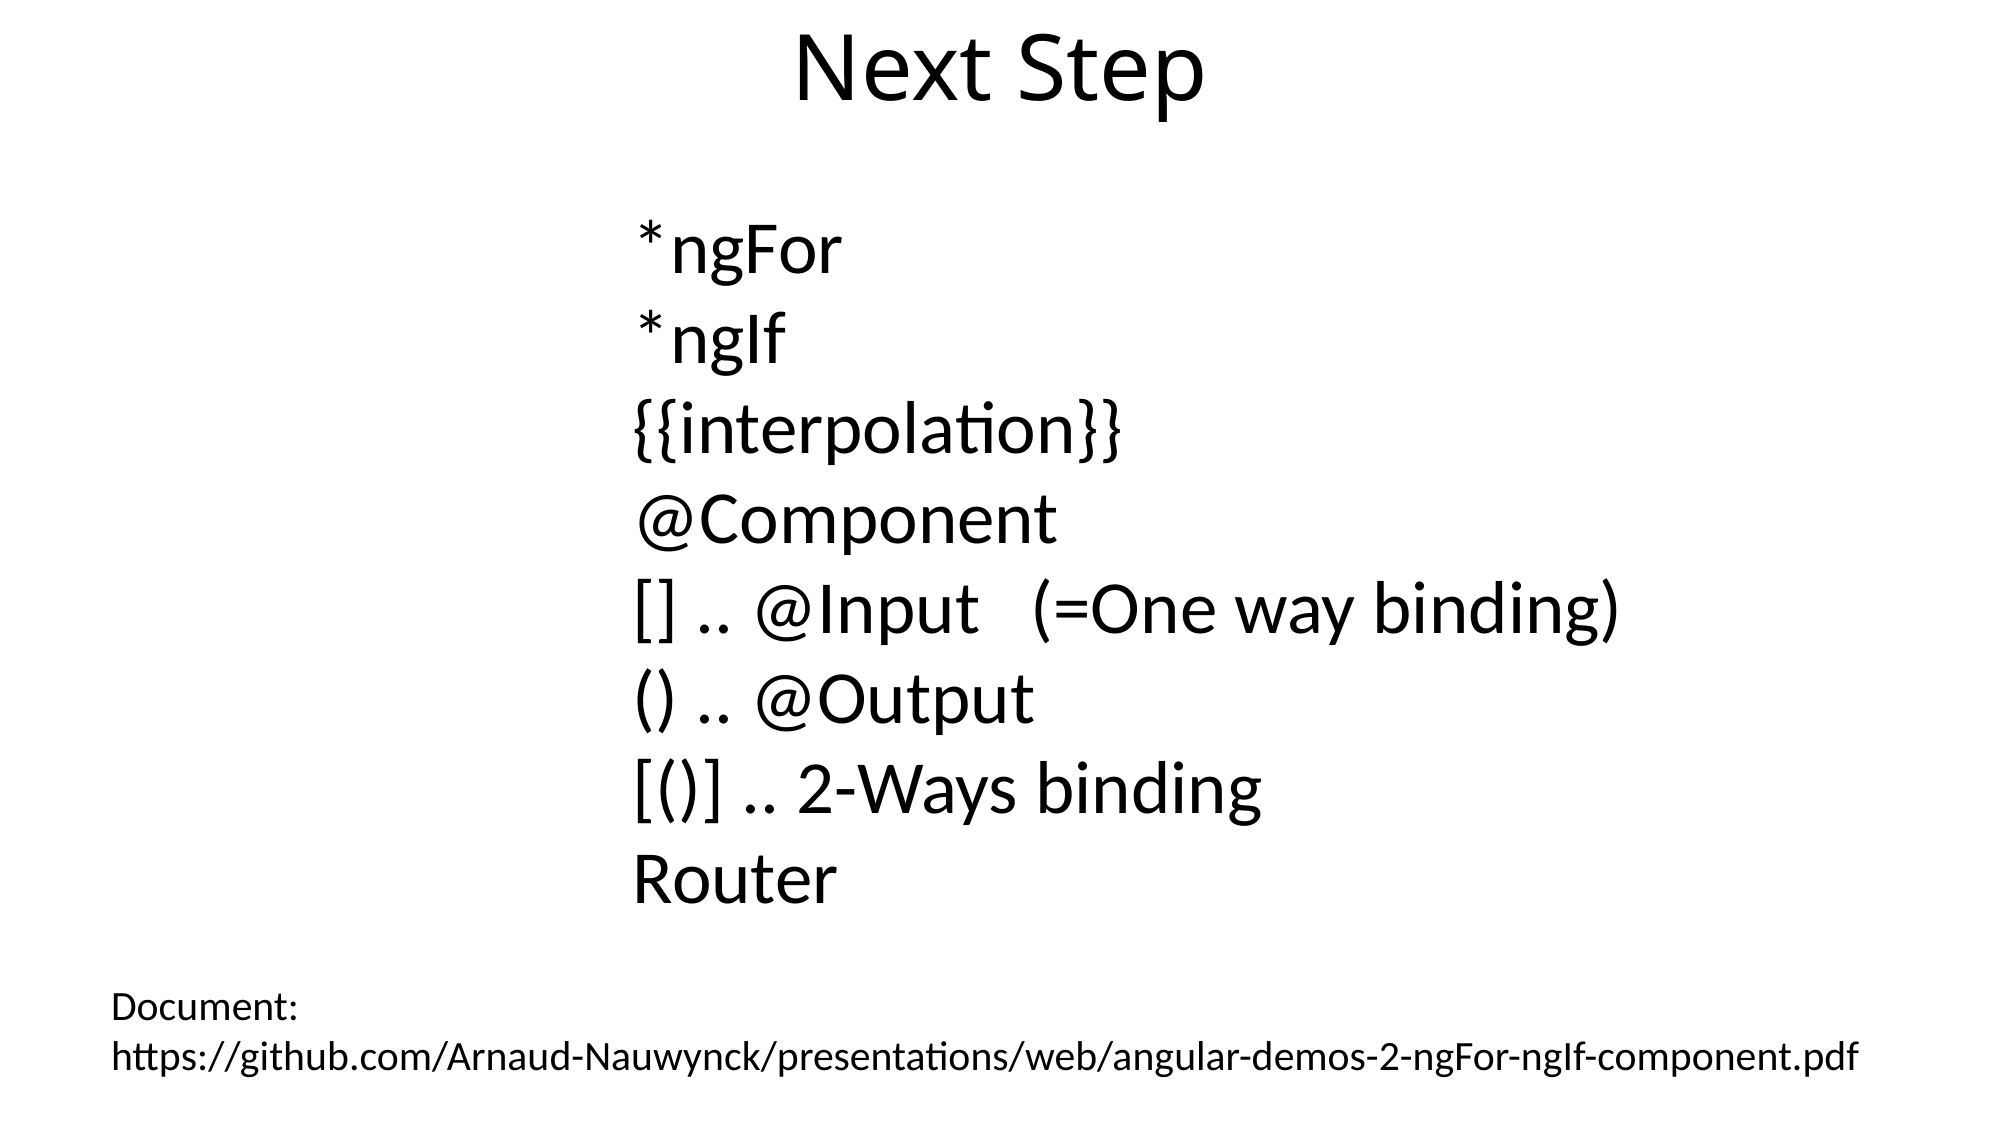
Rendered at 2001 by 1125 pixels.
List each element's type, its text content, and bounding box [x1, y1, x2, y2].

title Next Step [137, 0, 1863, 143]
text_box *ngFor *ngIf {{interpolation}} @Component [] .. @Input (=One way binding) () .. @Output [()] .. 2-Ways binding Router [618, 191, 1642, 927]
text_box Document: https://github.com/Arnaud-Nauwynck/presentations/web/angular-demos-2-ngFor-ngIf-component.pdf [96, 971, 1993, 1125]
